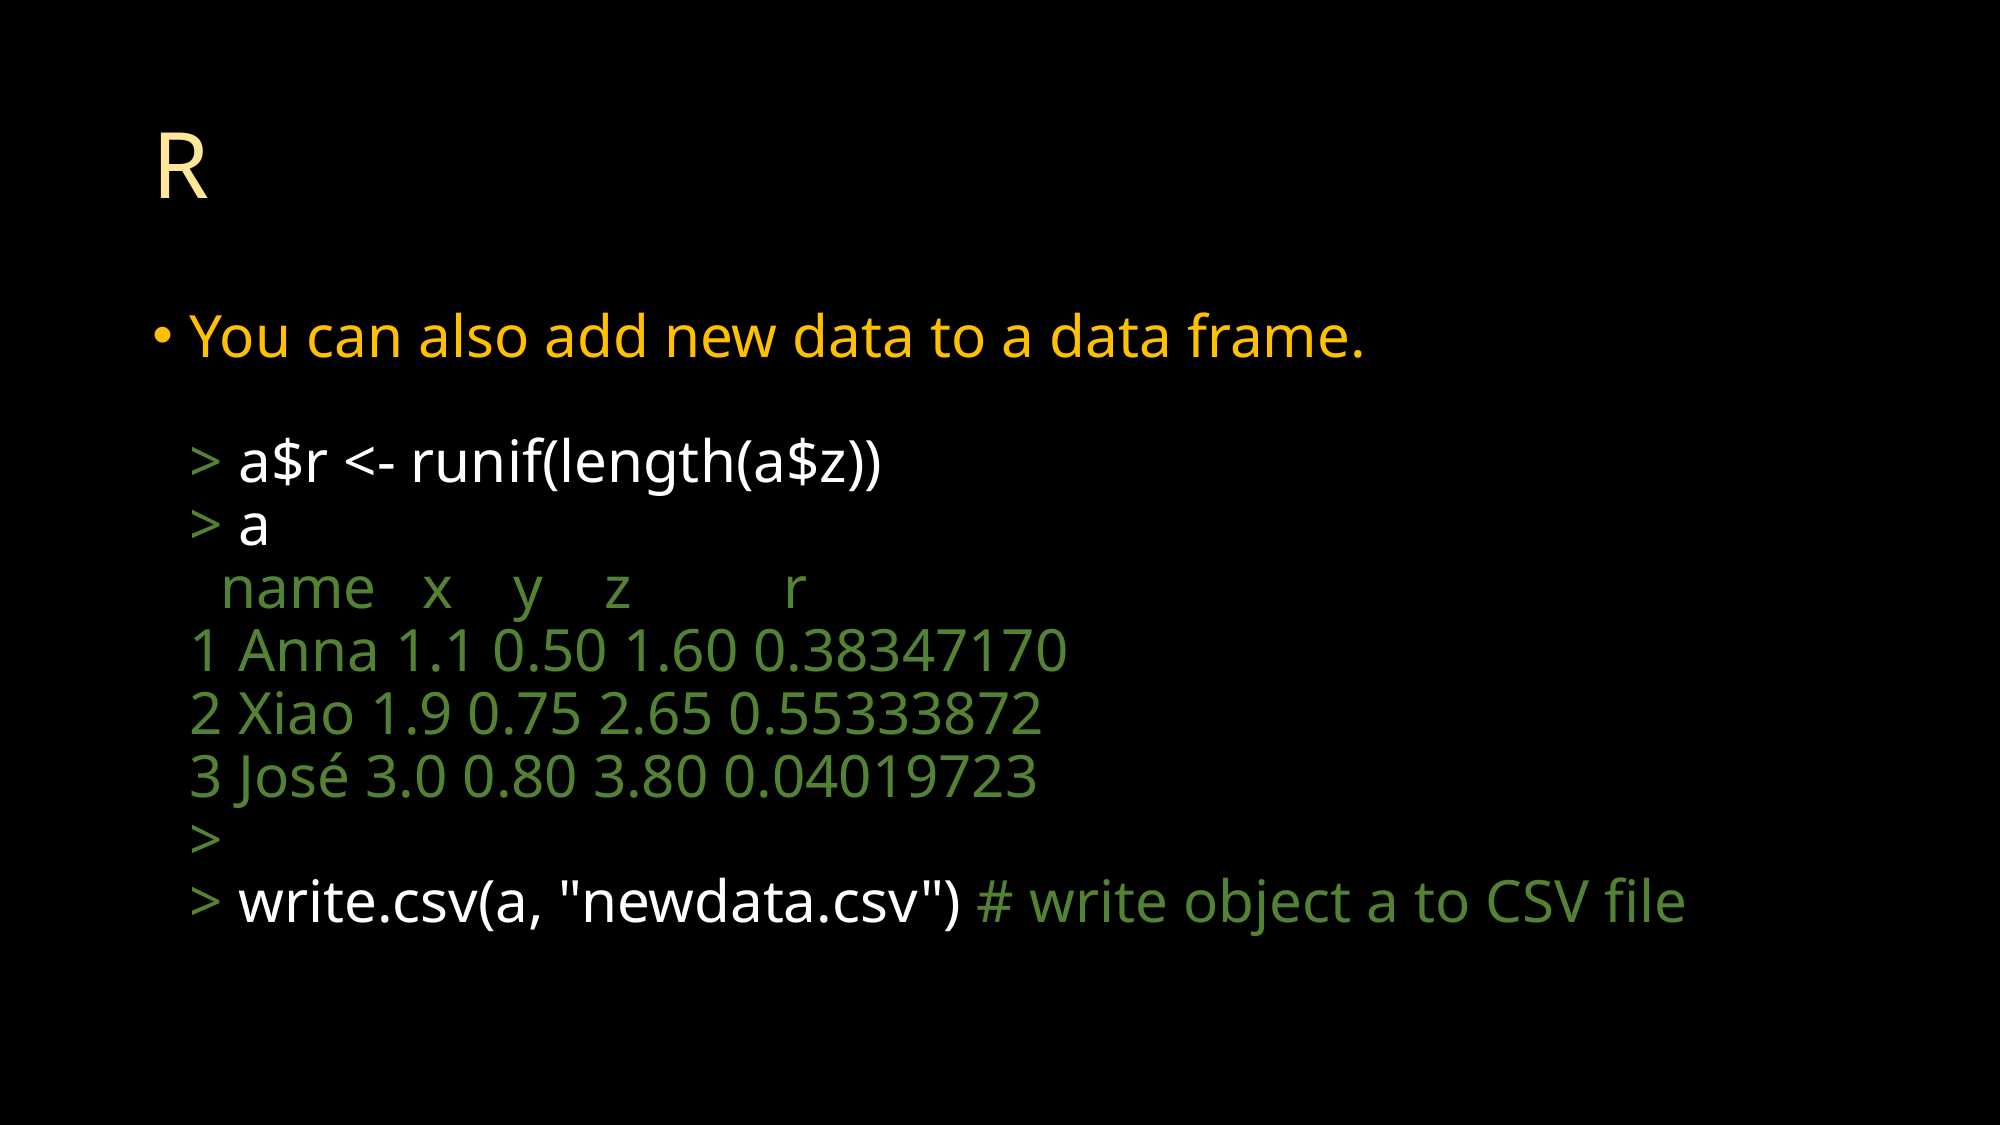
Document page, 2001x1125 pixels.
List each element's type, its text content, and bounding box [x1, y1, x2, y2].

list You can also add new data to a data frame. > a$r <- runif(length(a$z)) > a name x y z r 1 Anna 1.1 0.50 1.60 0.38347170 2 Xiao 1.9 0.75 2.65 0.55333872 3 José 3.0 0.80 3.80 0.04019723 > > write.csv(a, "newdata.csv") # write object a to CSV file [137, 299, 1941, 1014]
title R [137, 59, 1863, 278]
